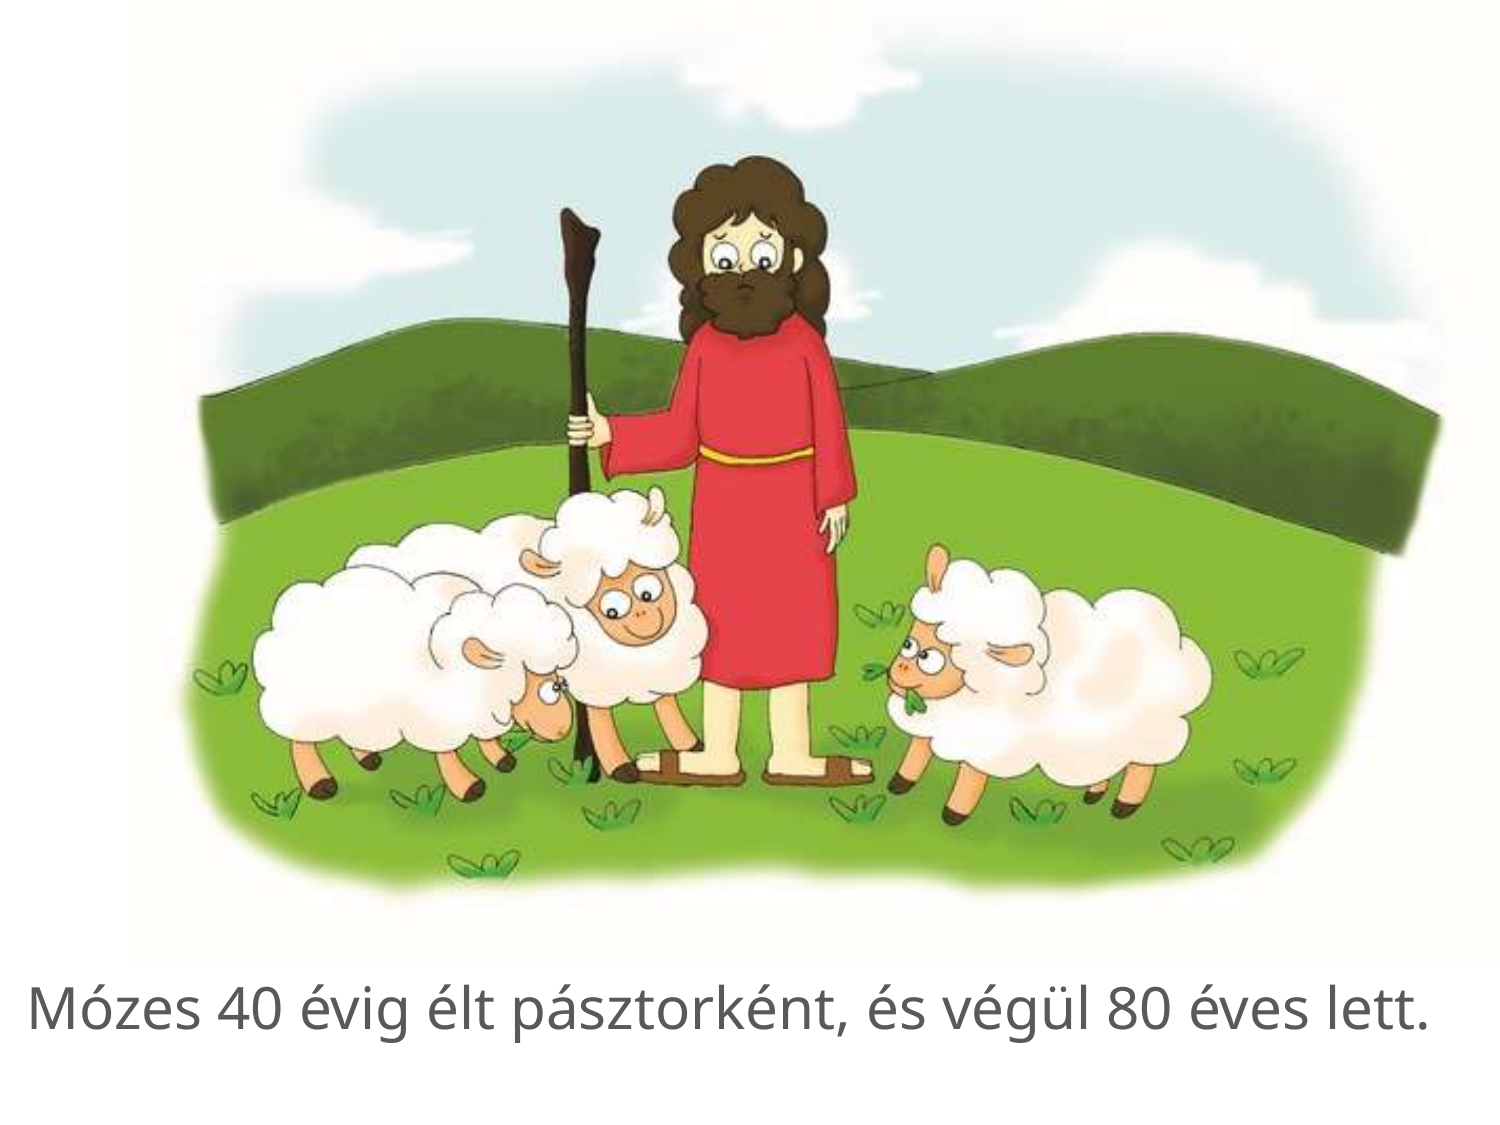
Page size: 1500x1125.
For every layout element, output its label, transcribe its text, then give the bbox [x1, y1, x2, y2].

picture [132, 0, 1500, 965]
text_box Mózes 40 évig élt pásztorként, és végül 80 éves lett. [11, 964, 1498, 1049]
